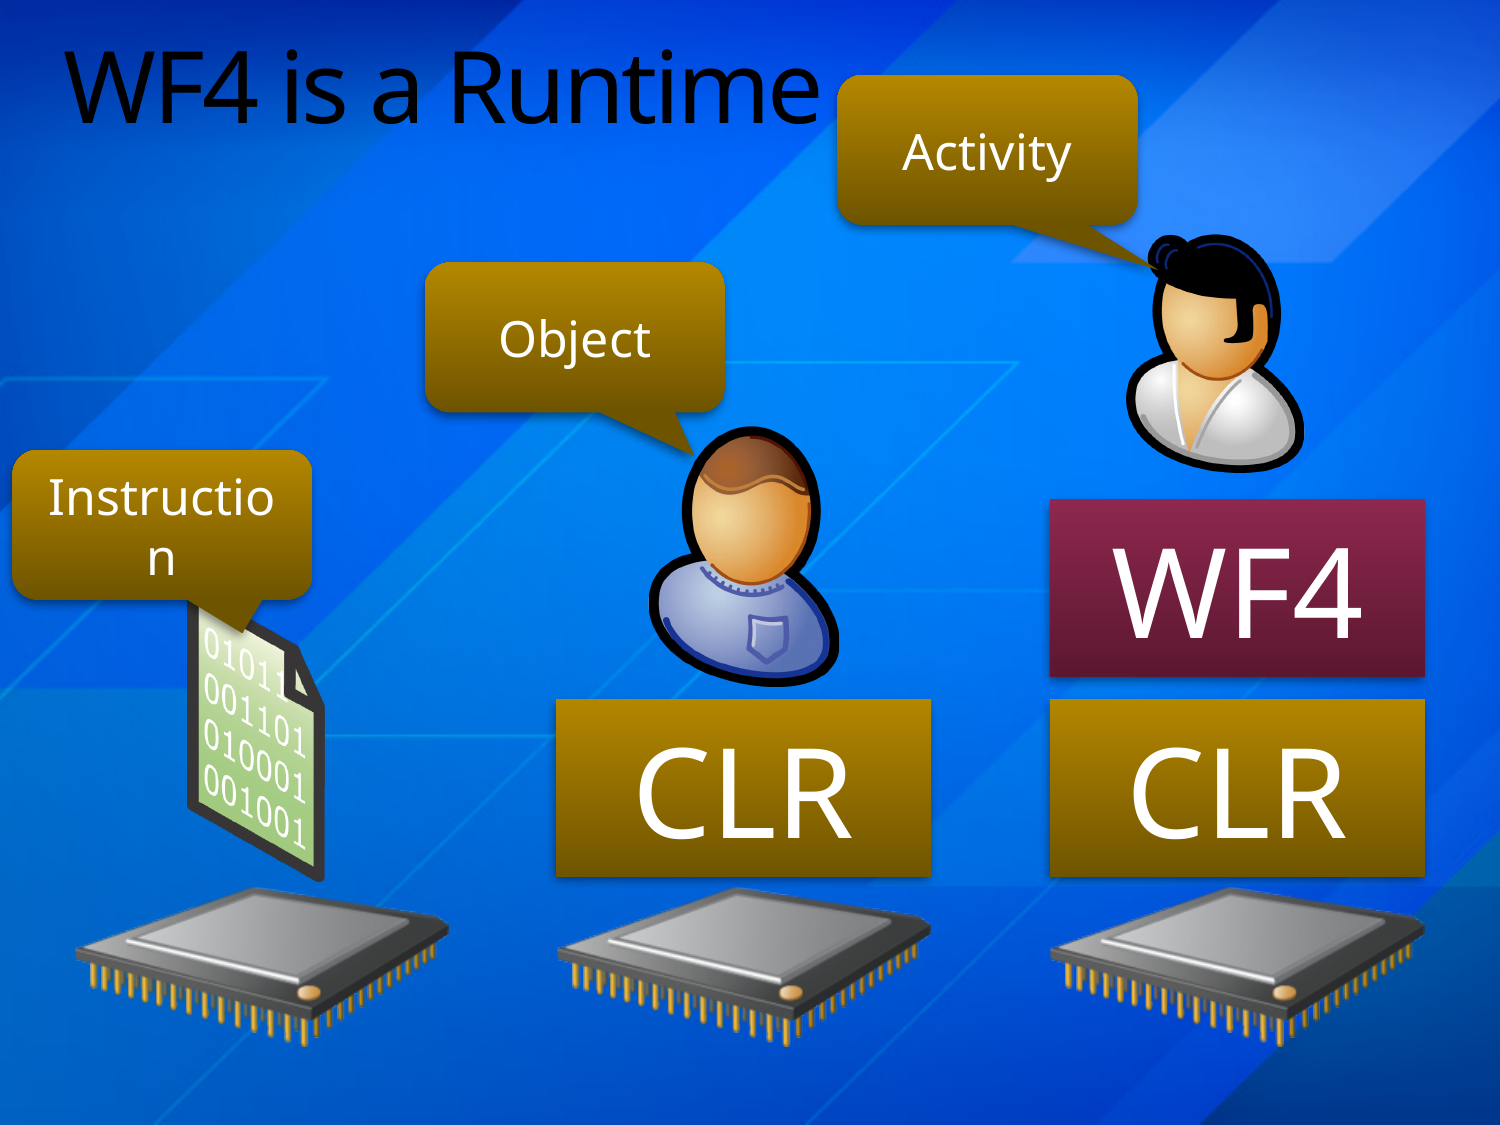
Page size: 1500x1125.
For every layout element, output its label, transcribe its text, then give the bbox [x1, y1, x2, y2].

text_box Instruction [12, 449, 313, 600]
text_box Object [424, 262, 725, 432]
text_box WF4 [1049, 499, 1425, 677]
picture [0, 0, 1500, 1125]
text_box CLR [556, 699, 932, 877]
title WF4 is a Runtime [63, 37, 1438, 147]
text_box Activity [837, 74, 1138, 258]
text_box CLR [1049, 699, 1425, 877]
